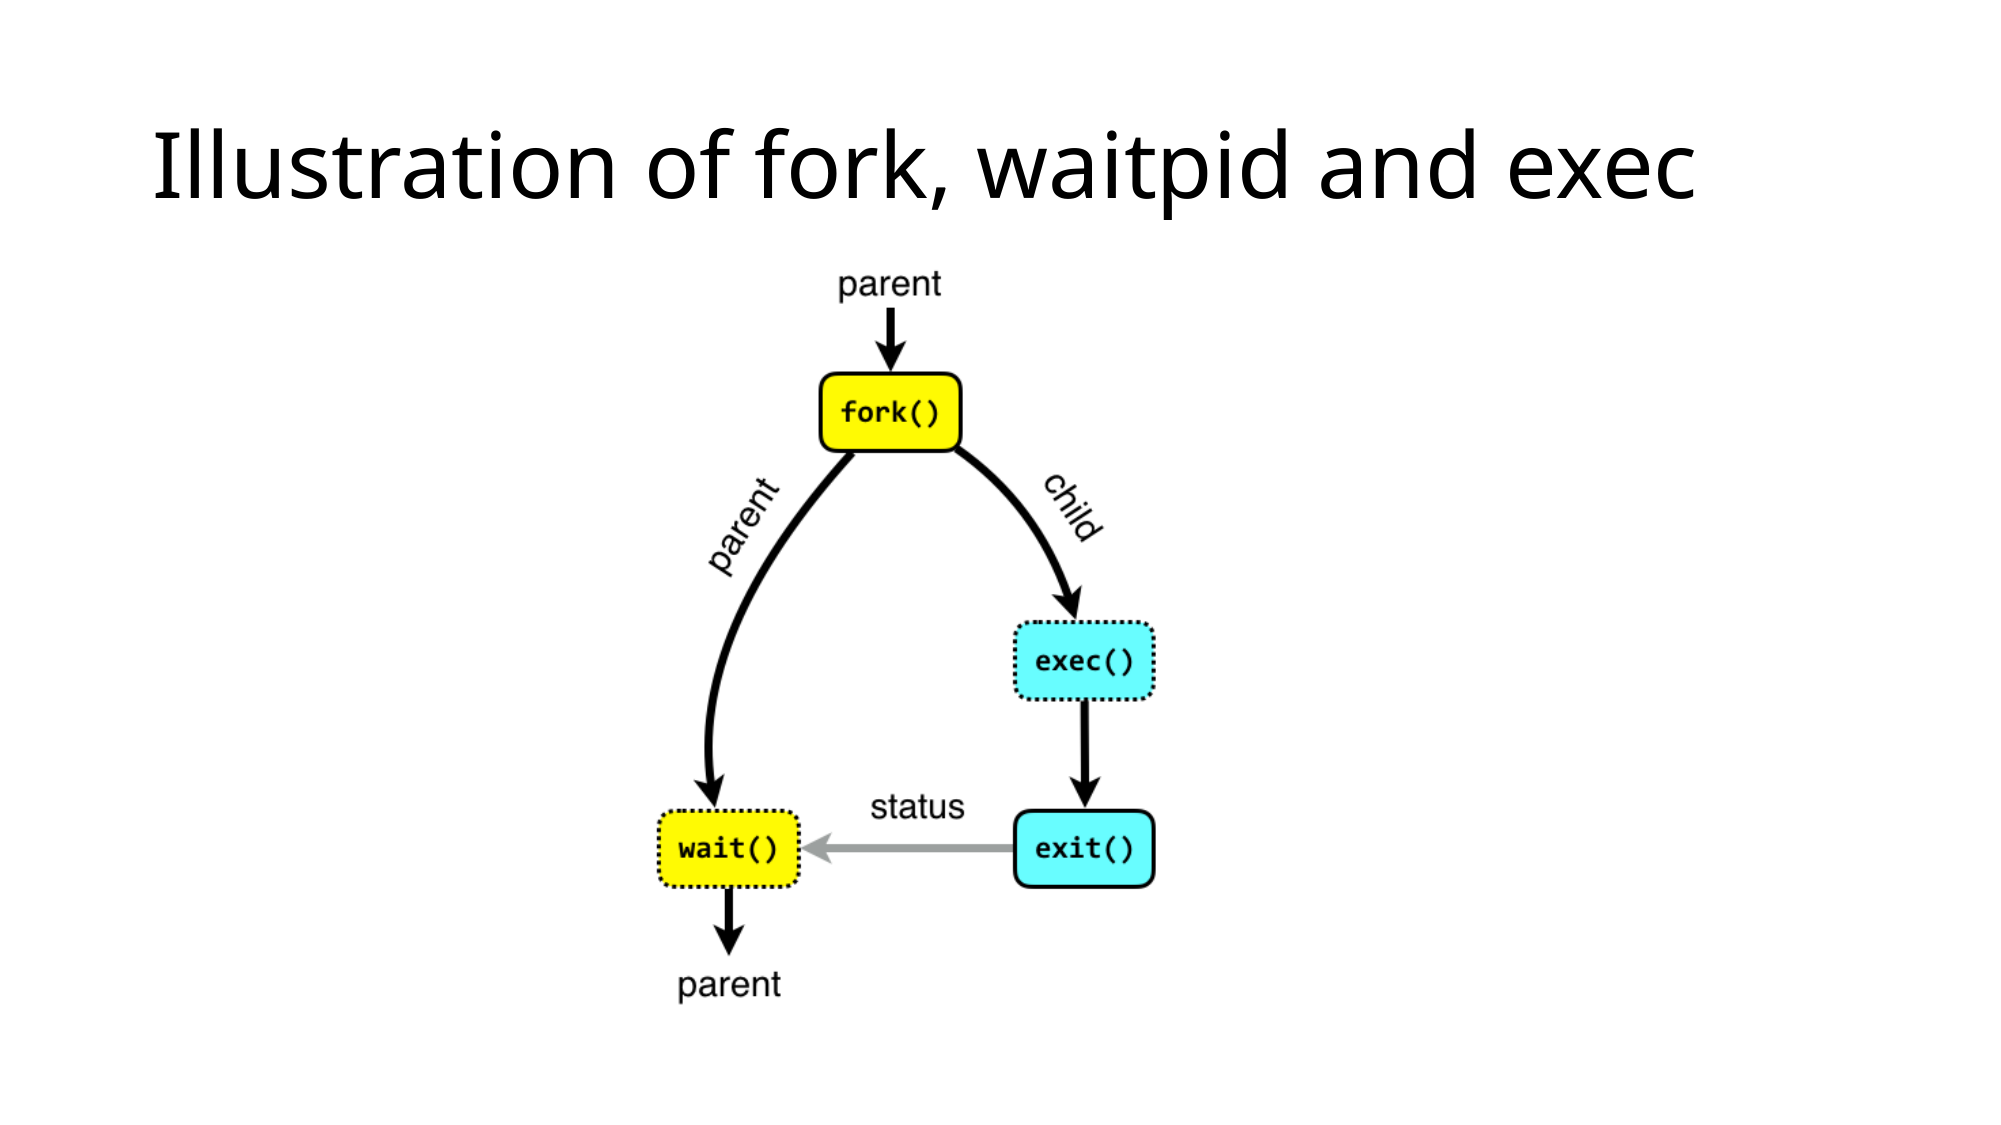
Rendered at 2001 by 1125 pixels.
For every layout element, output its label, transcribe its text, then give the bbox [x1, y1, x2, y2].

title Illustration of fork, waitpid and exec [137, 59, 1863, 278]
picture [638, 259, 1198, 1014]
